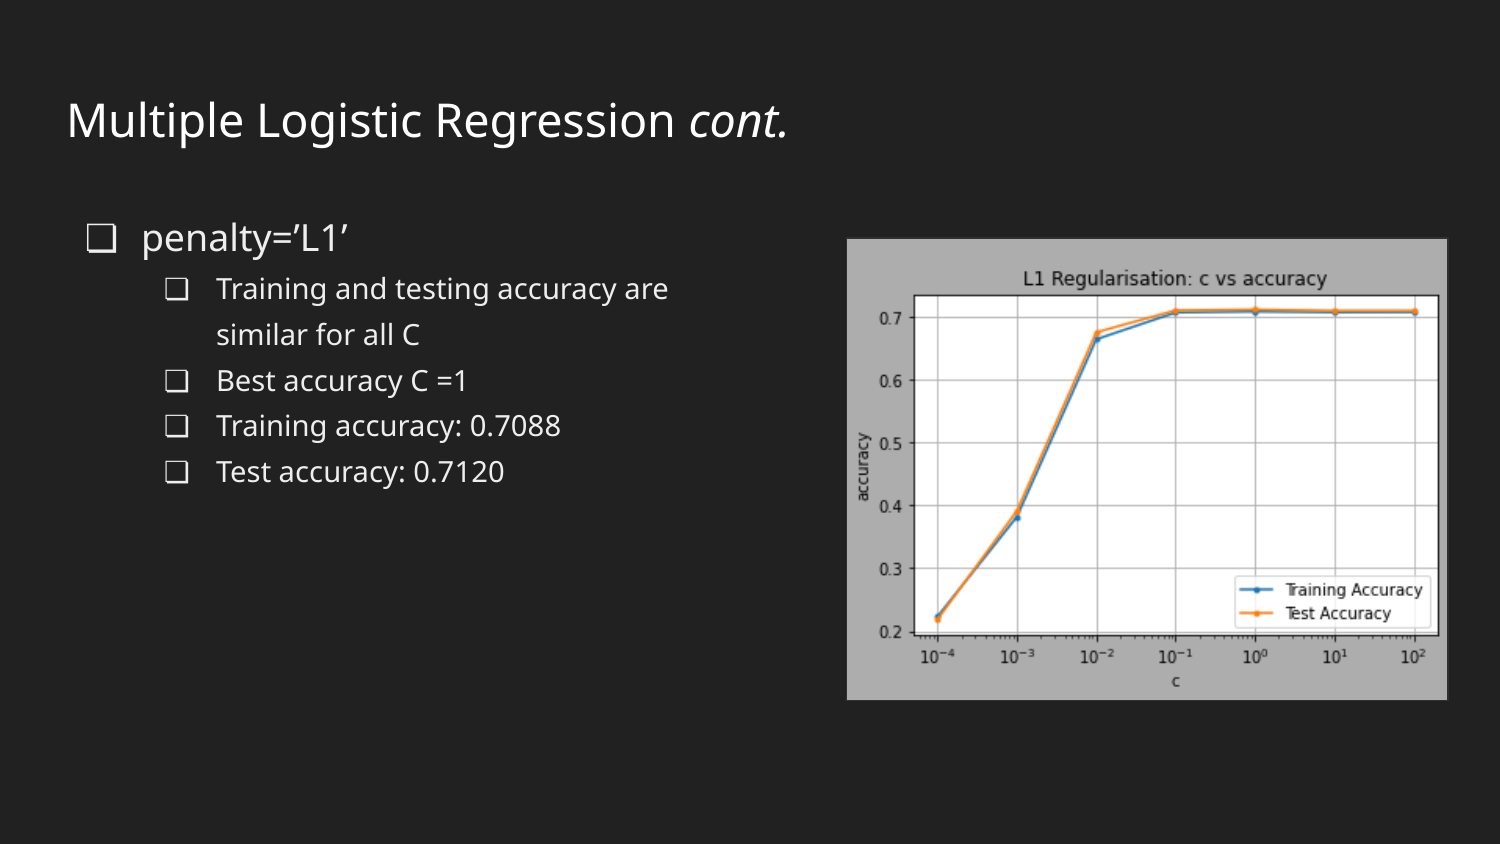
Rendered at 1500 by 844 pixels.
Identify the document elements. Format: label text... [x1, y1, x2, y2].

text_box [845, 237, 1450, 701]
list penalty=’L1’ Training and testing accuracy are similar for all C Best accuracy C =1 Training accuracy: 0.7088 Test accuracy: 0.7120 [51, 189, 750, 750]
title Multiple Logistic Regression cont. [51, 72, 1449, 167]
